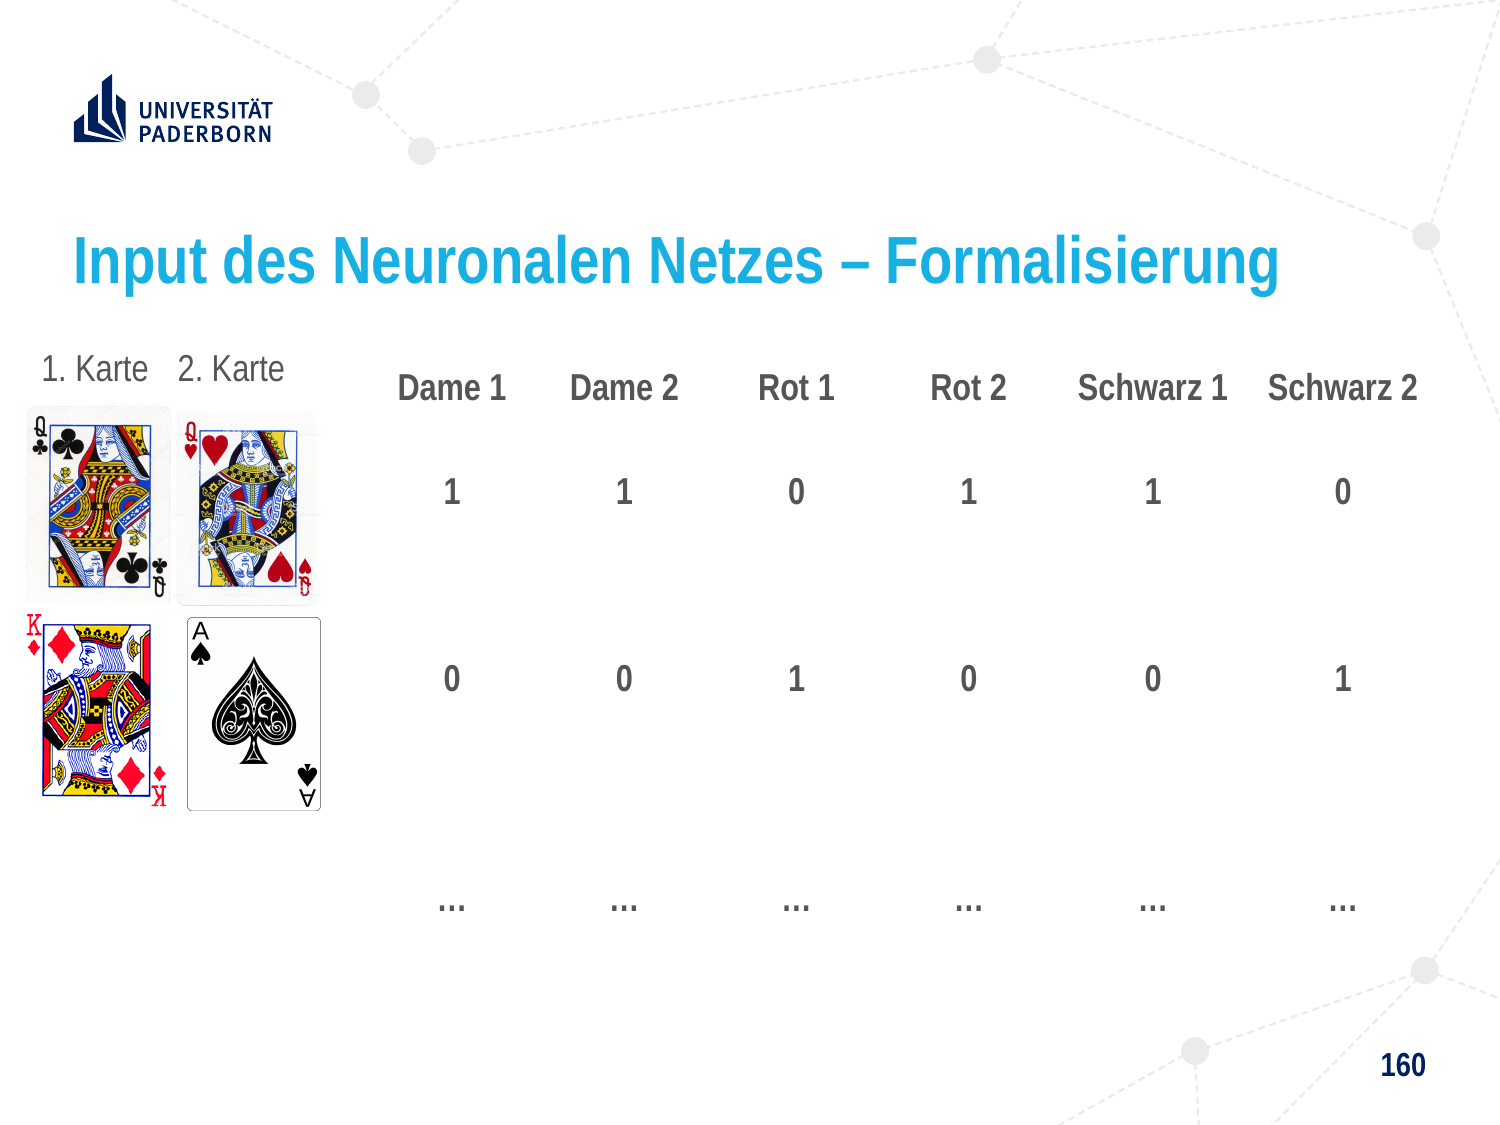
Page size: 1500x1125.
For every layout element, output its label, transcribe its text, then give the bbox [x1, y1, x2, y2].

table_header Schwarz 2 [1251, 358, 1435, 419]
table_cell 0 [710, 419, 883, 606]
table_cell 1 [1251, 606, 1435, 826]
table_cell 0 [883, 606, 1055, 826]
table_cell 1 [366, 419, 538, 606]
table_cell … [1251, 826, 1435, 1013]
text_box 1. Karte [26, 336, 162, 397]
picture [20, 402, 321, 816]
table_header Dame 1 [366, 358, 538, 419]
table_header Rot 2 [883, 358, 1055, 419]
table_cell 0 [538, 606, 710, 826]
table_cell … [366, 826, 538, 1013]
table_cell 0 [366, 606, 538, 826]
table_cell … [710, 826, 883, 1013]
table_header Schwarz 1 [1055, 358, 1251, 419]
table_cell … [1055, 826, 1251, 1013]
title Input des Neuronalen Netzes – Formalisierung [73, 224, 1427, 396]
table_cell 1 [883, 419, 1055, 606]
table_cell 0 [1055, 606, 1251, 826]
table_header Dame 2 [538, 358, 710, 419]
table_cell 0 [1251, 419, 1435, 606]
table_cell 1 [538, 419, 710, 606]
slide_number 160 [1308, 1042, 1427, 1091]
table_cell … [883, 826, 1055, 1013]
picture [187, 617, 321, 811]
table_cell 1 [1055, 419, 1251, 606]
text_box 2. Karte [162, 336, 300, 397]
table_header Rot 1 [710, 358, 883, 419]
table_cell … [538, 826, 710, 1013]
table_cell 1 [710, 606, 883, 826]
